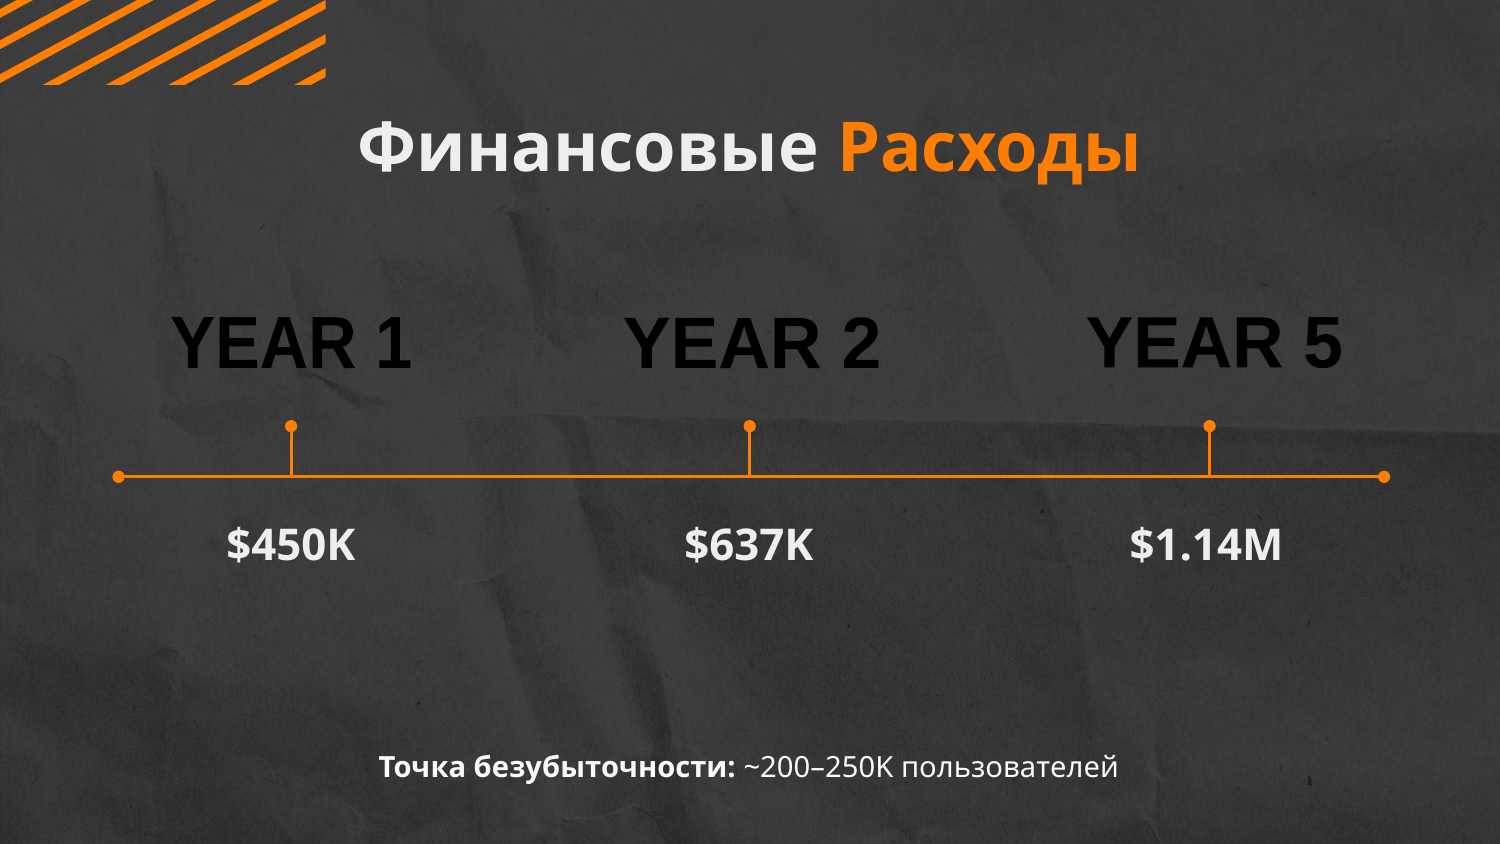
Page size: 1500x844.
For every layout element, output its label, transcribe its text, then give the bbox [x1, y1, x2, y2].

text_box $1.14M [1030, 502, 1383, 570]
title Финансовые Расходы [274, 87, 1226, 189]
text_box $450K [115, 502, 467, 570]
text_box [118, 425, 1385, 478]
text_box $637K [573, 502, 925, 570]
text_box Точка безубыточности: ~200–250K пользователей [325, 732, 1172, 820]
